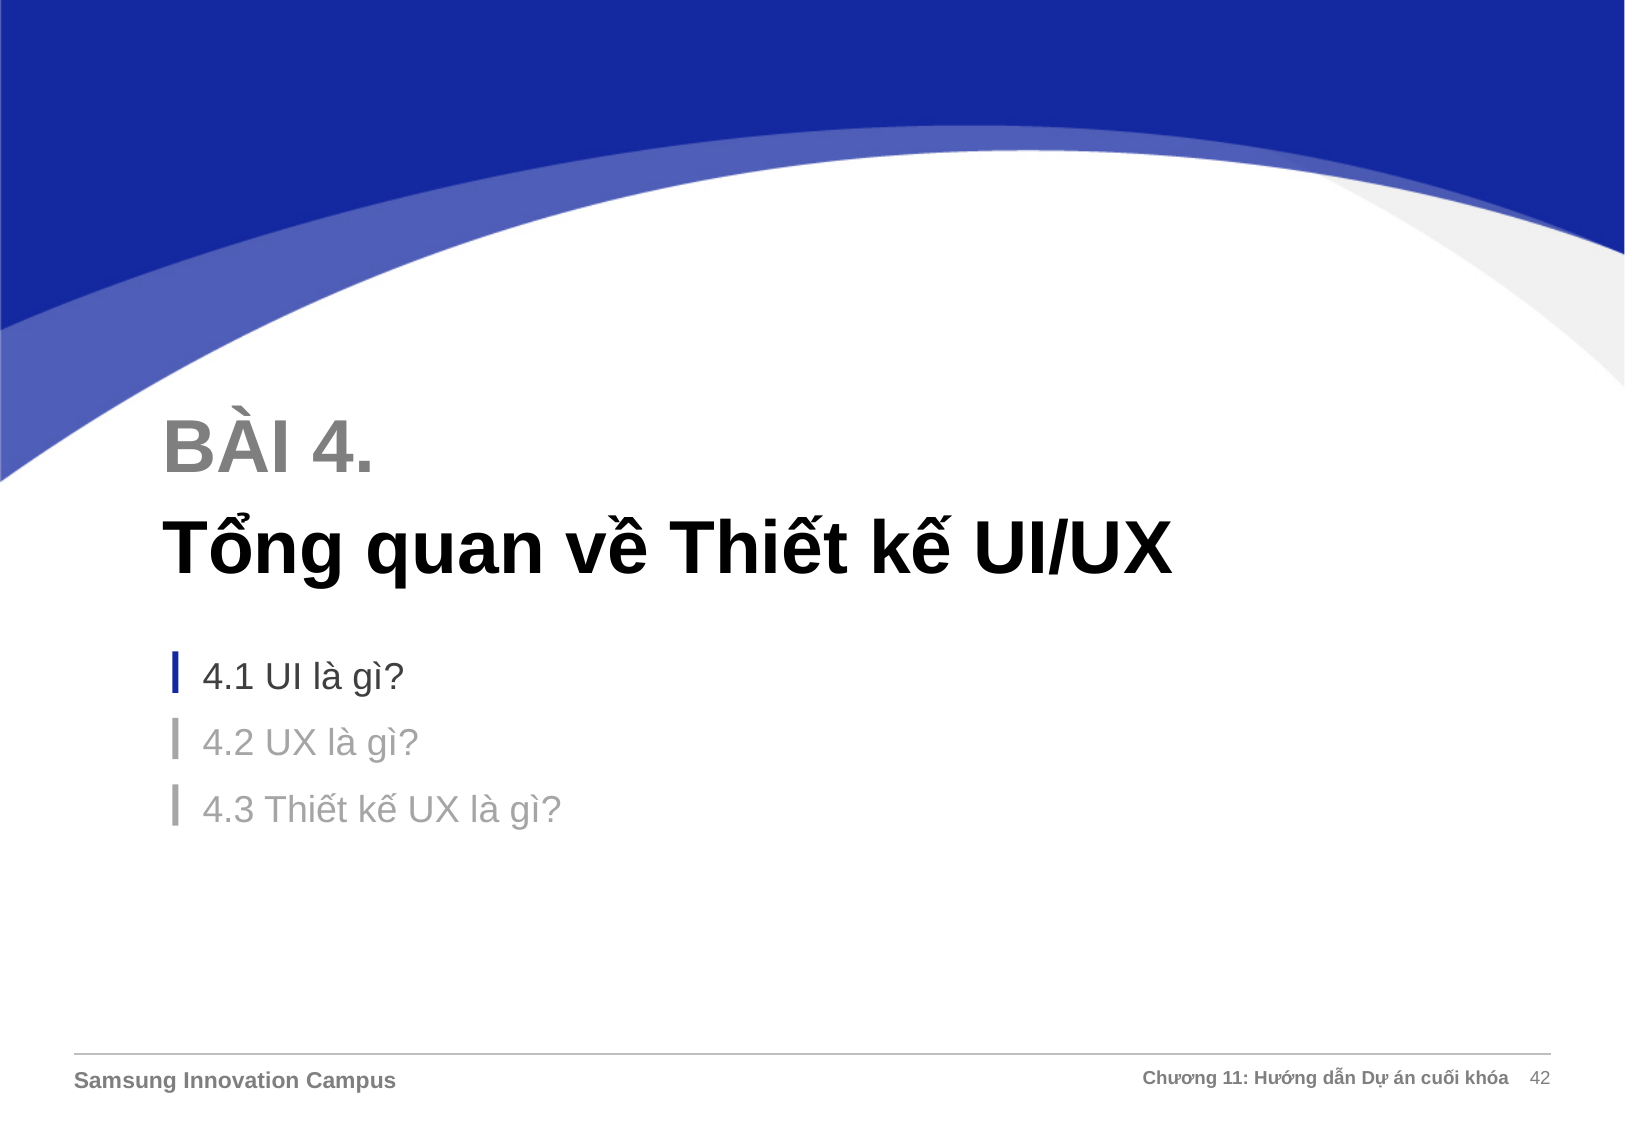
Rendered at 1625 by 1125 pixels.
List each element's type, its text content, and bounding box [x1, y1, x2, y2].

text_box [172, 651, 1306, 831]
picture [0, 0, 1625, 1125]
text_box Tổng quan về Thiết kế UI/UX [162, 498, 1532, 589]
text_box BÀI 4. [162, 397, 1062, 488]
